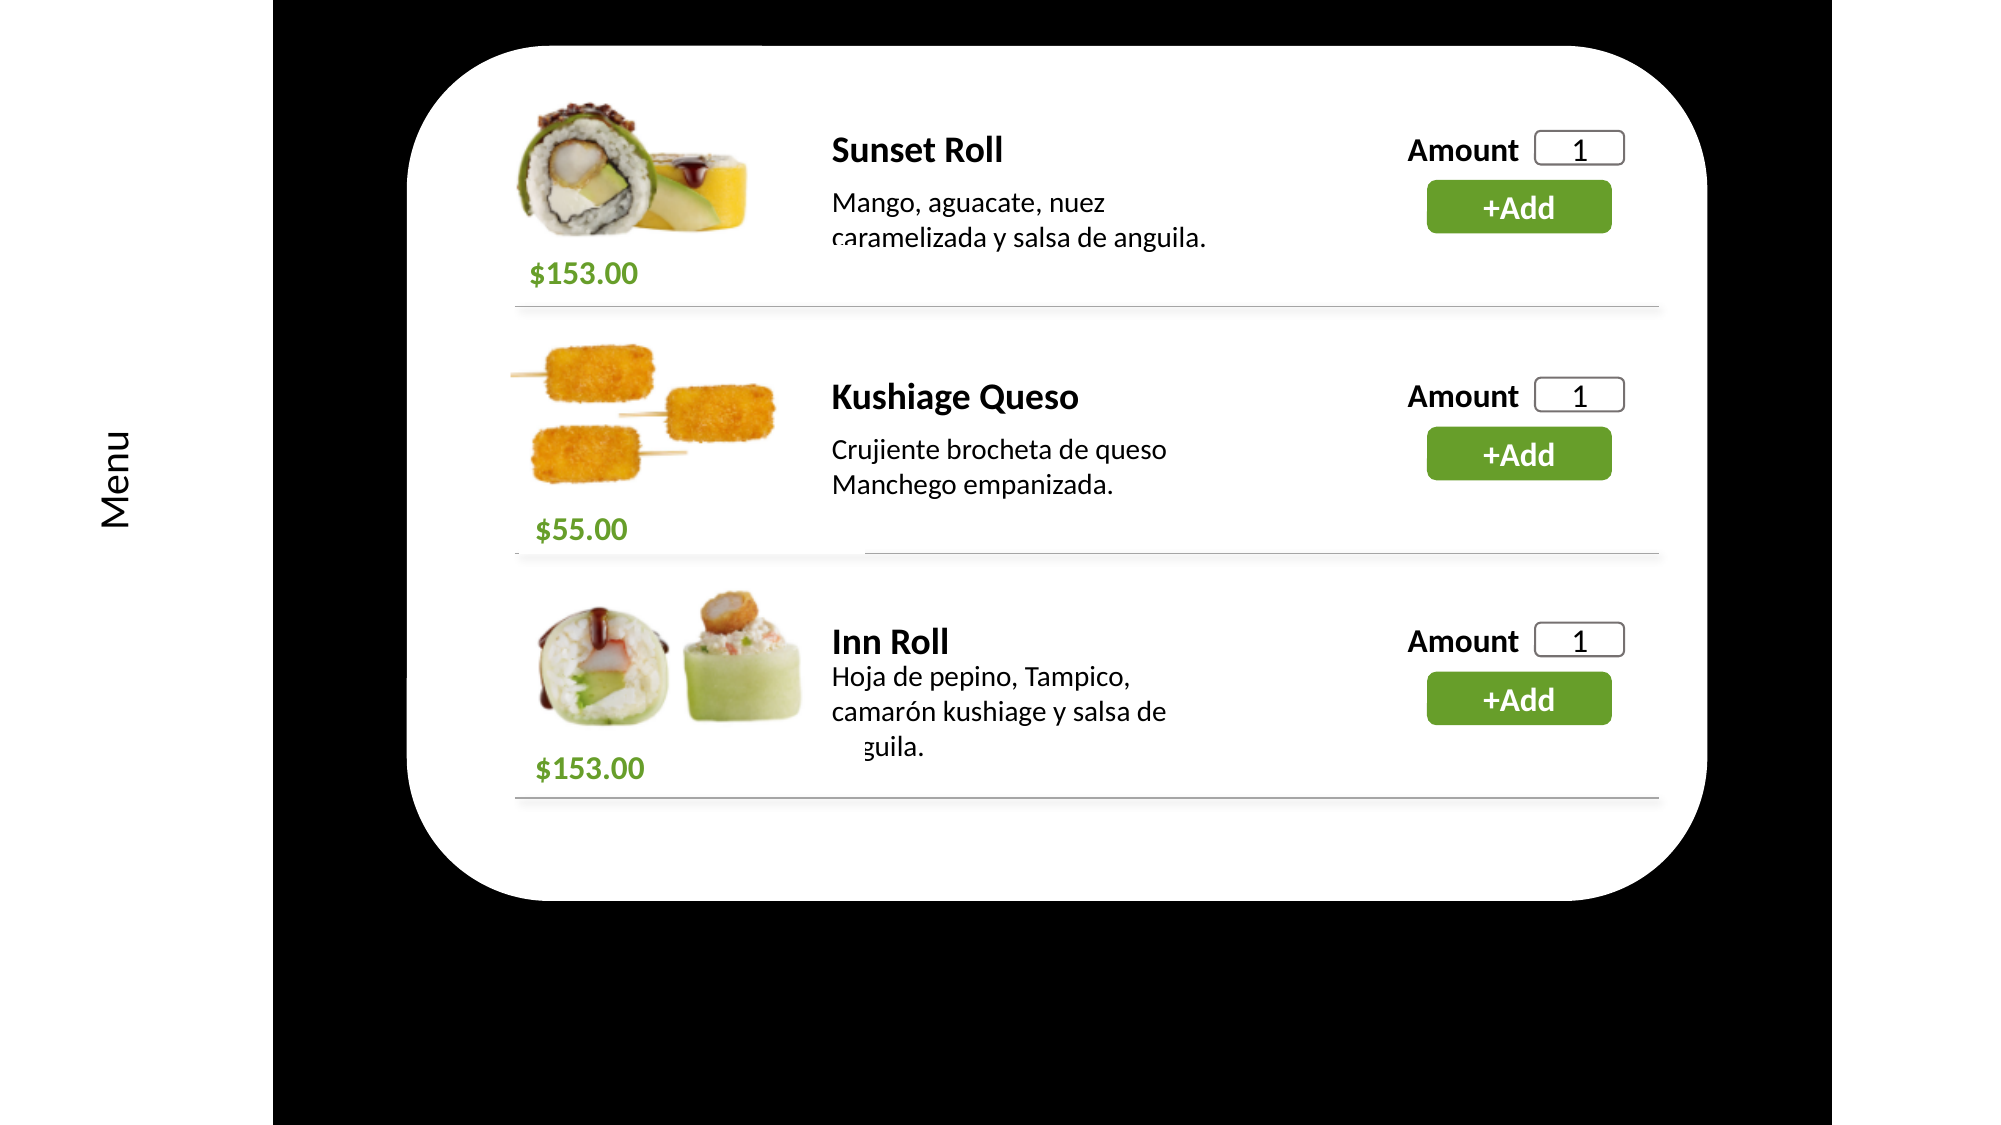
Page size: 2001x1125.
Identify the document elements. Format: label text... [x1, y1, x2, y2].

text_box Amount [1392, 368, 1543, 421]
text_box [406, 45, 1708, 901]
text_box Amount [1392, 121, 1543, 174]
text_box Hoja de pepino, Tampico, camarón kushiage y salsa de anguila. [823, 679, 1228, 741]
text_box Sunset Roll [816, 121, 1162, 174]
text_box Inn Roll [823, 613, 1162, 666]
text_box 1 [1533, 129, 1626, 166]
text_box $153.00 [519, 740, 865, 793]
text_box Amount [1392, 613, 1543, 666]
text_box Mango, aguacate, nuez caramelizada y salsa de anguila. [816, 187, 1228, 249]
text_box +Add [1426, 426, 1612, 481]
text_box 1 [1533, 621, 1626, 658]
picture [492, 74, 773, 260]
text_box Crujiente brocheta de queso Manchego empanizada. [816, 434, 1228, 496]
text_box $153.00 [513, 245, 859, 298]
text_box [273, 0, 1832, 1125]
picture [492, 313, 789, 500]
text_box Kushiage Queso [816, 368, 1162, 421]
text_box 1 [1533, 376, 1626, 413]
text_box +Add [1426, 179, 1612, 234]
picture [514, 561, 823, 756]
text_box Menu [79, 349, 160, 612]
text_box +Add [1426, 671, 1612, 726]
text_box $55.00 [519, 500, 865, 553]
